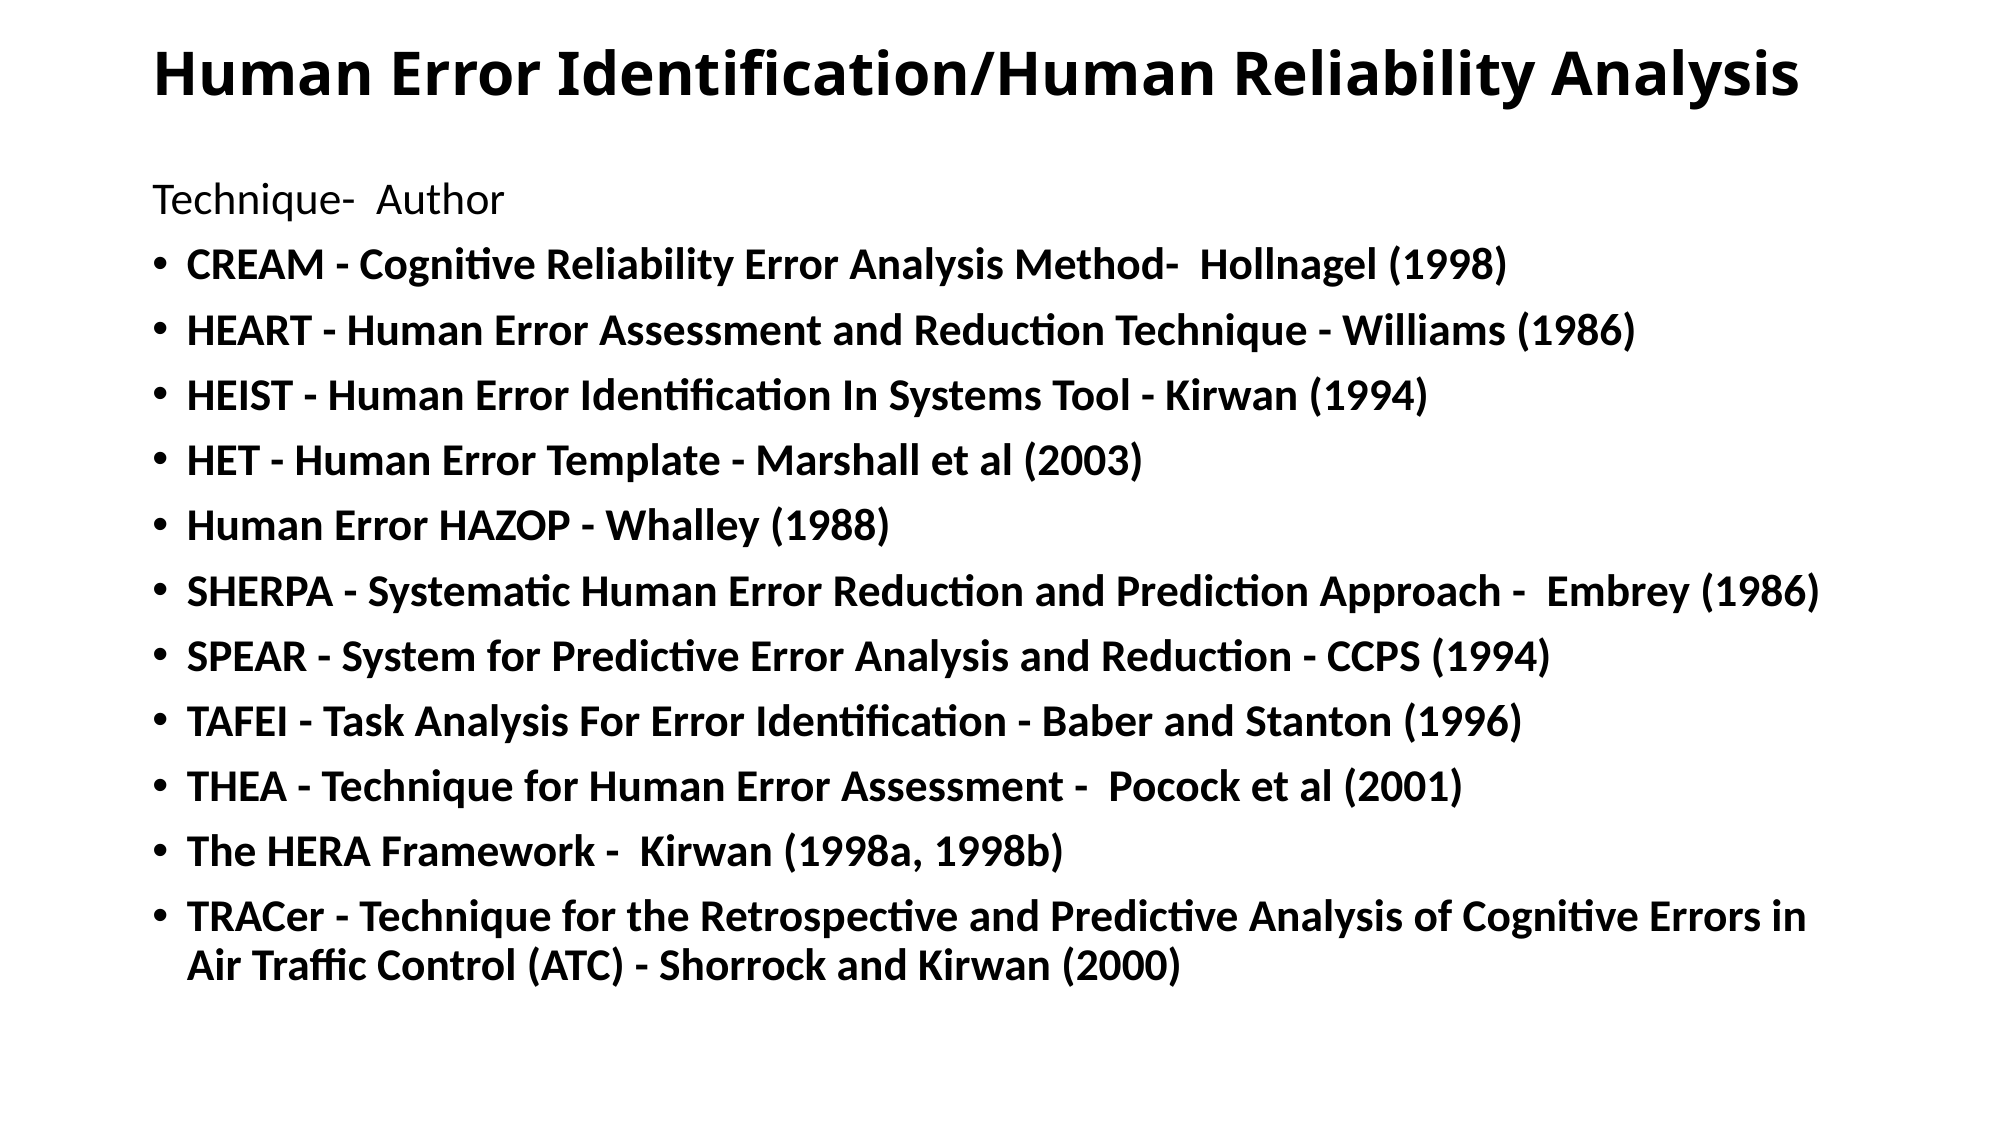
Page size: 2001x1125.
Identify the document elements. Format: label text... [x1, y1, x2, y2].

list Technique- Author CREAM - Cognitive Reliability Error Analysis Method- Hollnagel (1998) HEART - Human Error Assessment and Reduction Technique - Williams (1986) HEIST - Human Error Identification In Systems Tool - Kirwan (1994) HET - Human Error Template - Marshall et al (2003) Human Error HAZOP - Whalley (1988) SHERPA - Systematic Human Error Reduction and Prediction Approach - Embrey (1986) SPEAR - System for Predictive Error Analysis and Reduction - CCPS (1994) TAFEI - Task Analysis For Error Identification - Baber and Stanton (1996) THEA - Technique for Human Error Assessment - Pocock et al (2001) The HERA Framework - Kirwan (1998a, 1998b) TRACer - Technique for the Retrospective and Predictive Analysis of Cognitive Errors in Air Traffic Control (ATC) - Shorrock and Kirwan (2000) [137, 168, 1863, 1014]
title Human Error Identification/Human Reliability Analysis [137, 3, 1863, 168]
